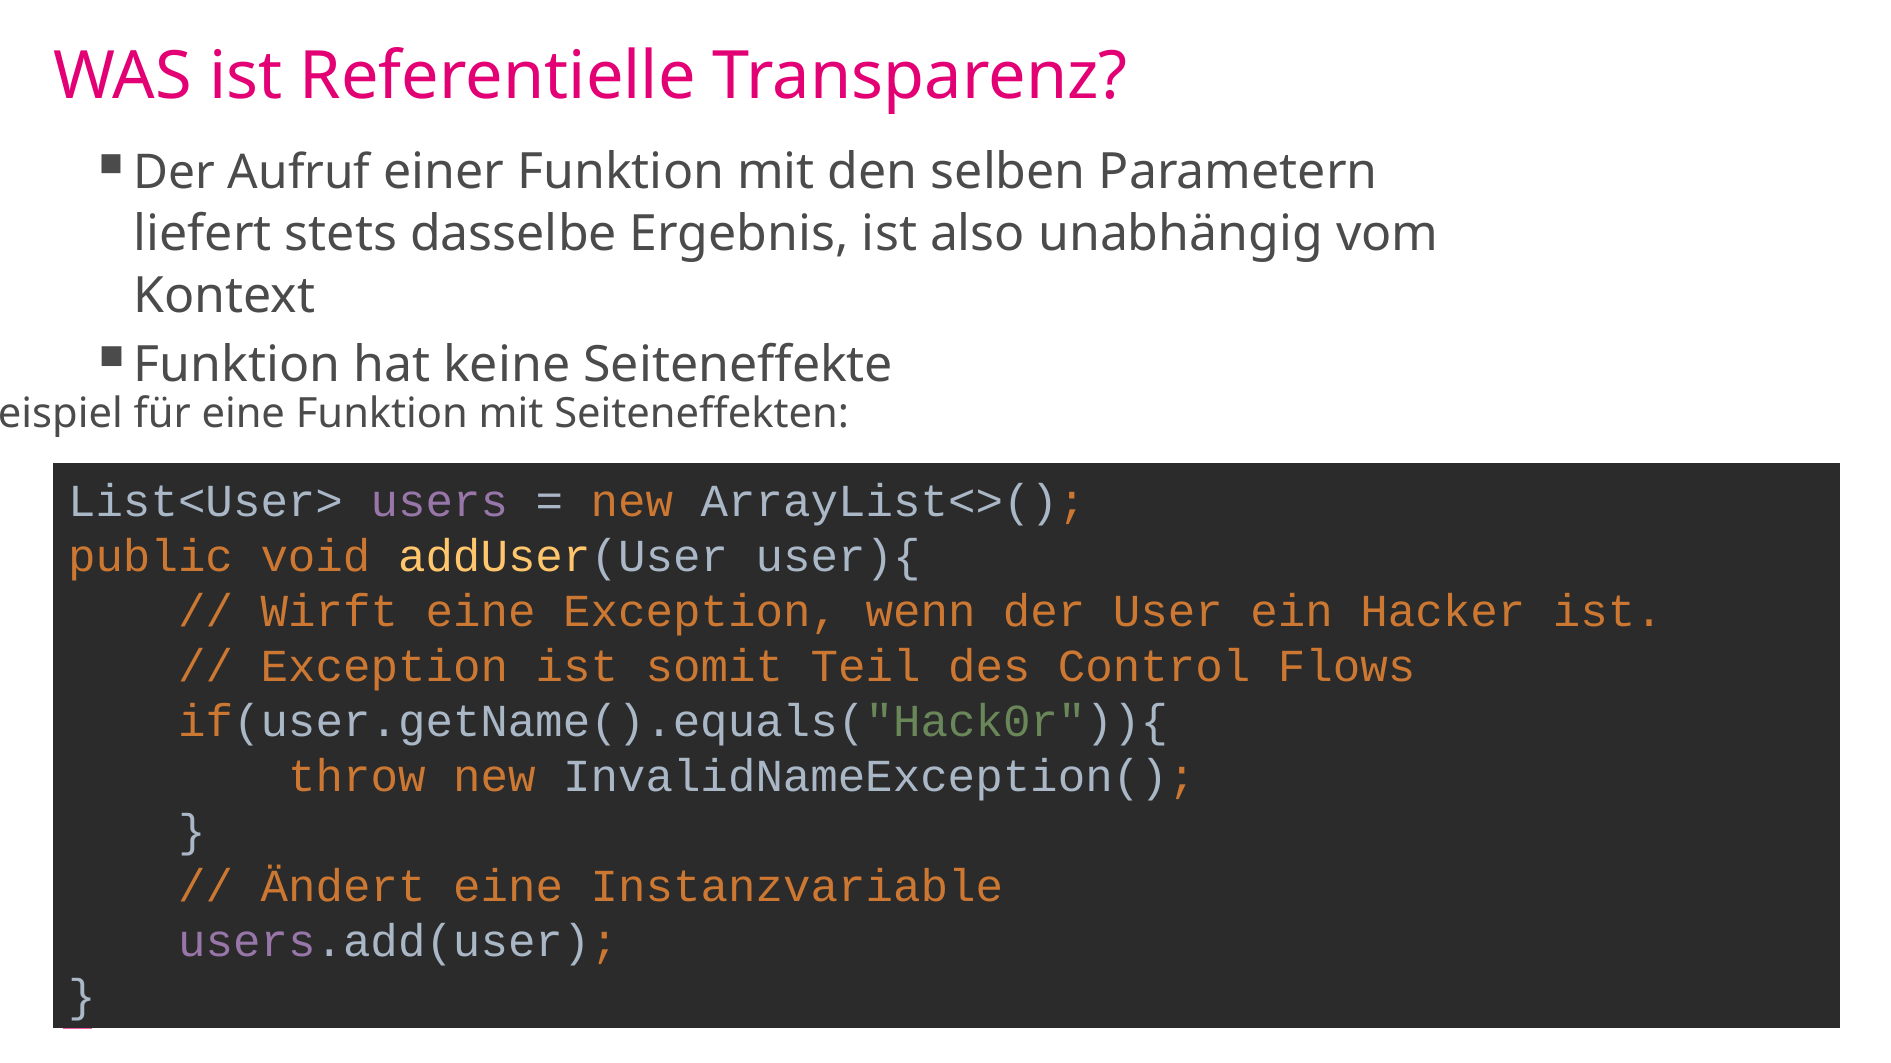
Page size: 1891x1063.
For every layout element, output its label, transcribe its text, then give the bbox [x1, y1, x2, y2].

text_box List<User> users = new ArrayList<>(); public void addUser(User user){ // Wirft eine Exception, wenn der User ein Hacker ist. // Exception ist somit Teil des Control Flows if(user.getName().equals("Hack0r")){ throw new InvalidNameException(); } // Ändert eine Instanzvariable users.add(user); } [53, 463, 1840, 1028]
text_box Der Aufruf einer Funktion mit den selben Parametern liefert stets dasselbe Ergebnis, ist also unabhängig vom Kontext Funktion hat keine Seiteneffekte [38, 123, 1489, 378]
title WAS ist Referentielle Transparenz? [52, 41, 1837, 125]
text_box Beispiel für eine Funktion mit Seiteneffekten: [0, 377, 862, 442]
